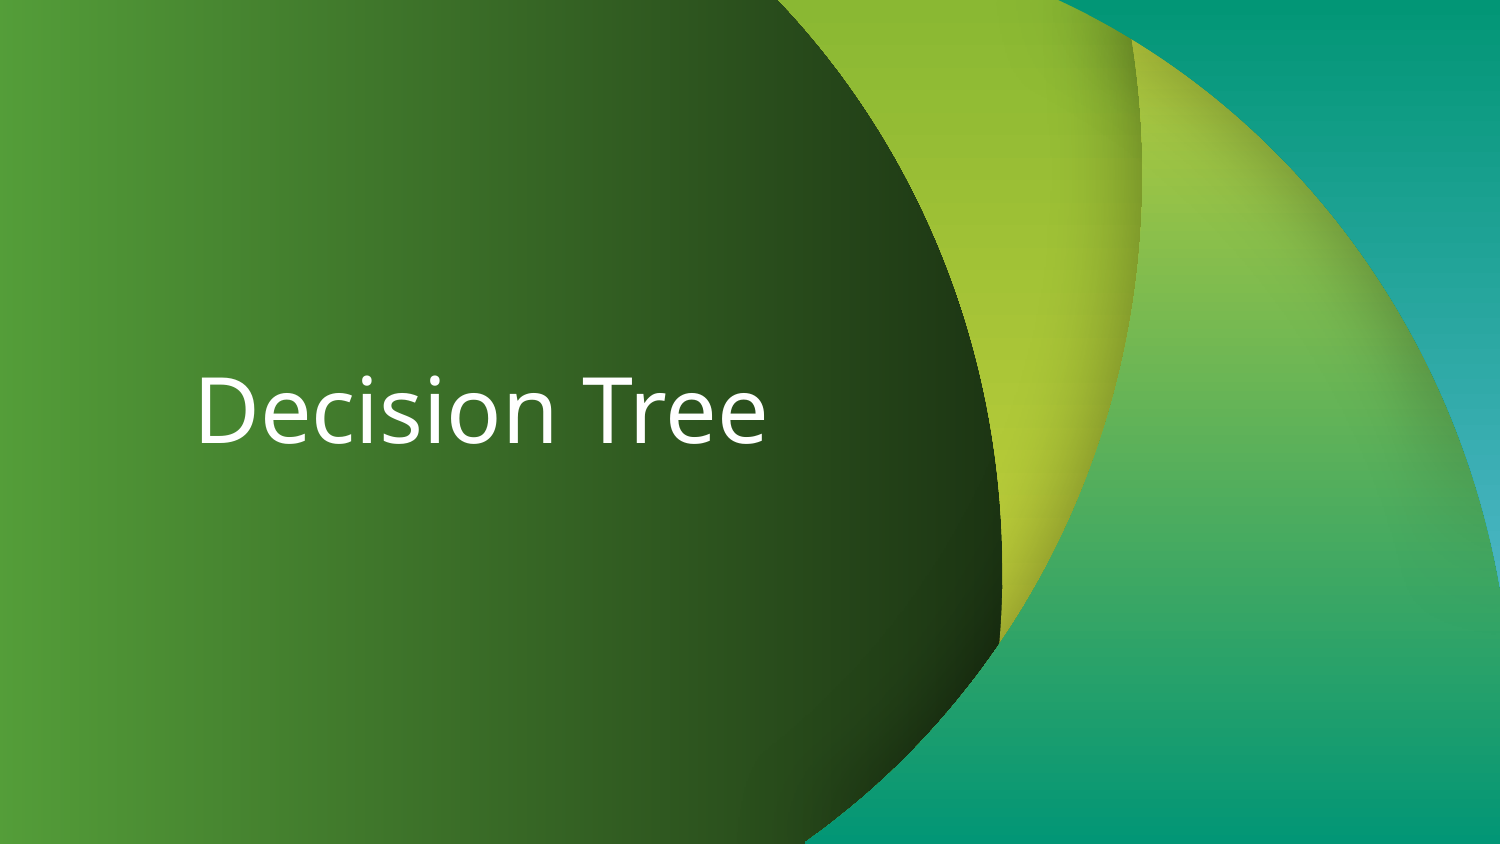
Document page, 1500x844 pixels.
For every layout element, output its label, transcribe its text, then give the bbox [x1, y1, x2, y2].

title Decision Tree [35, 318, 951, 509]
